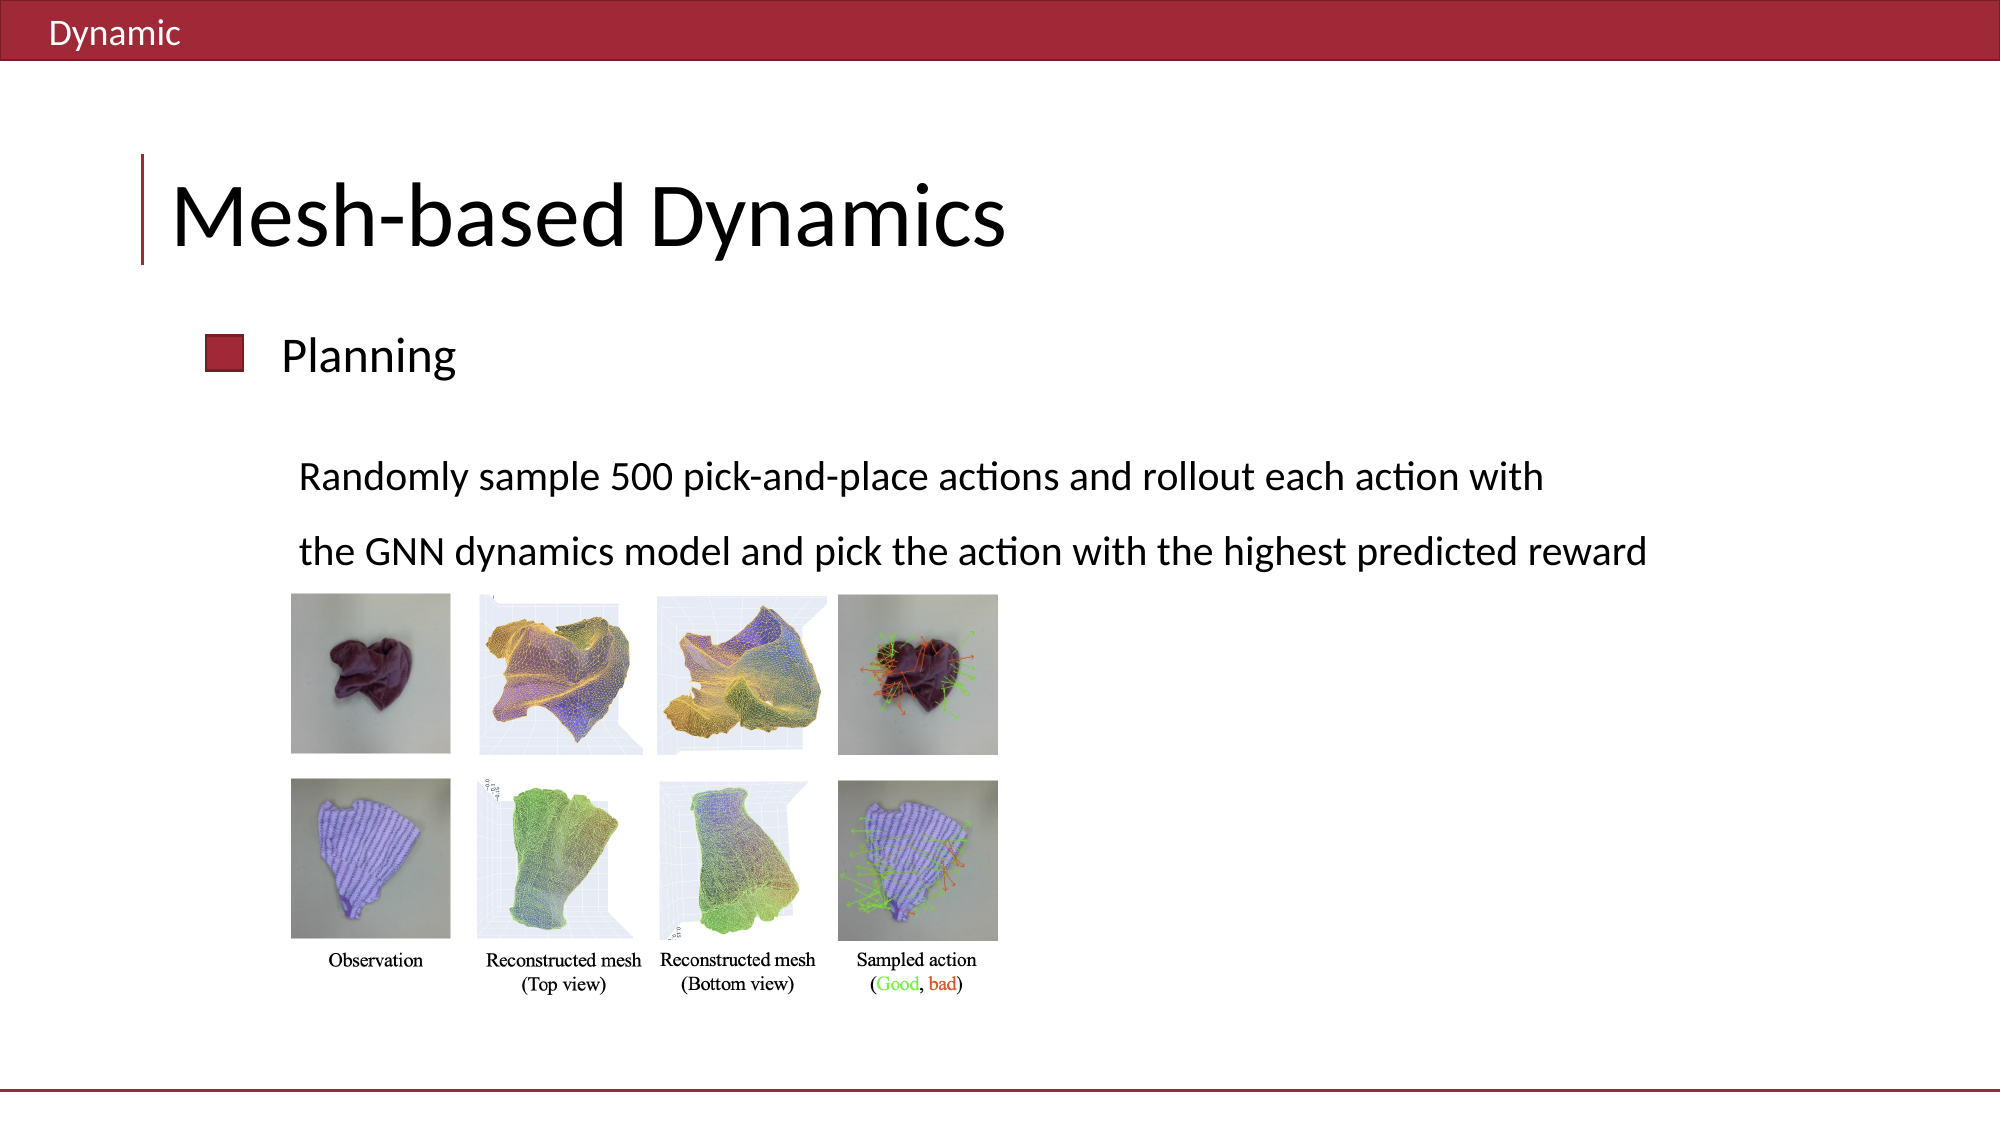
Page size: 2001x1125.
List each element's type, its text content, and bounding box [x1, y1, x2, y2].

title Mesh-based Dynamics [155, 122, 1680, 274]
text_box Dynamic [0, 0, 2000, 61]
picture [278, 578, 1022, 1007]
text_box [205, 334, 244, 372]
text_box Planning [266, 315, 472, 390]
text_box Randomly sample 500 pick-and-place actions and rollout each action with the GNN dynamics model and pick the action with the highest predicted reward [283, 416, 1674, 582]
